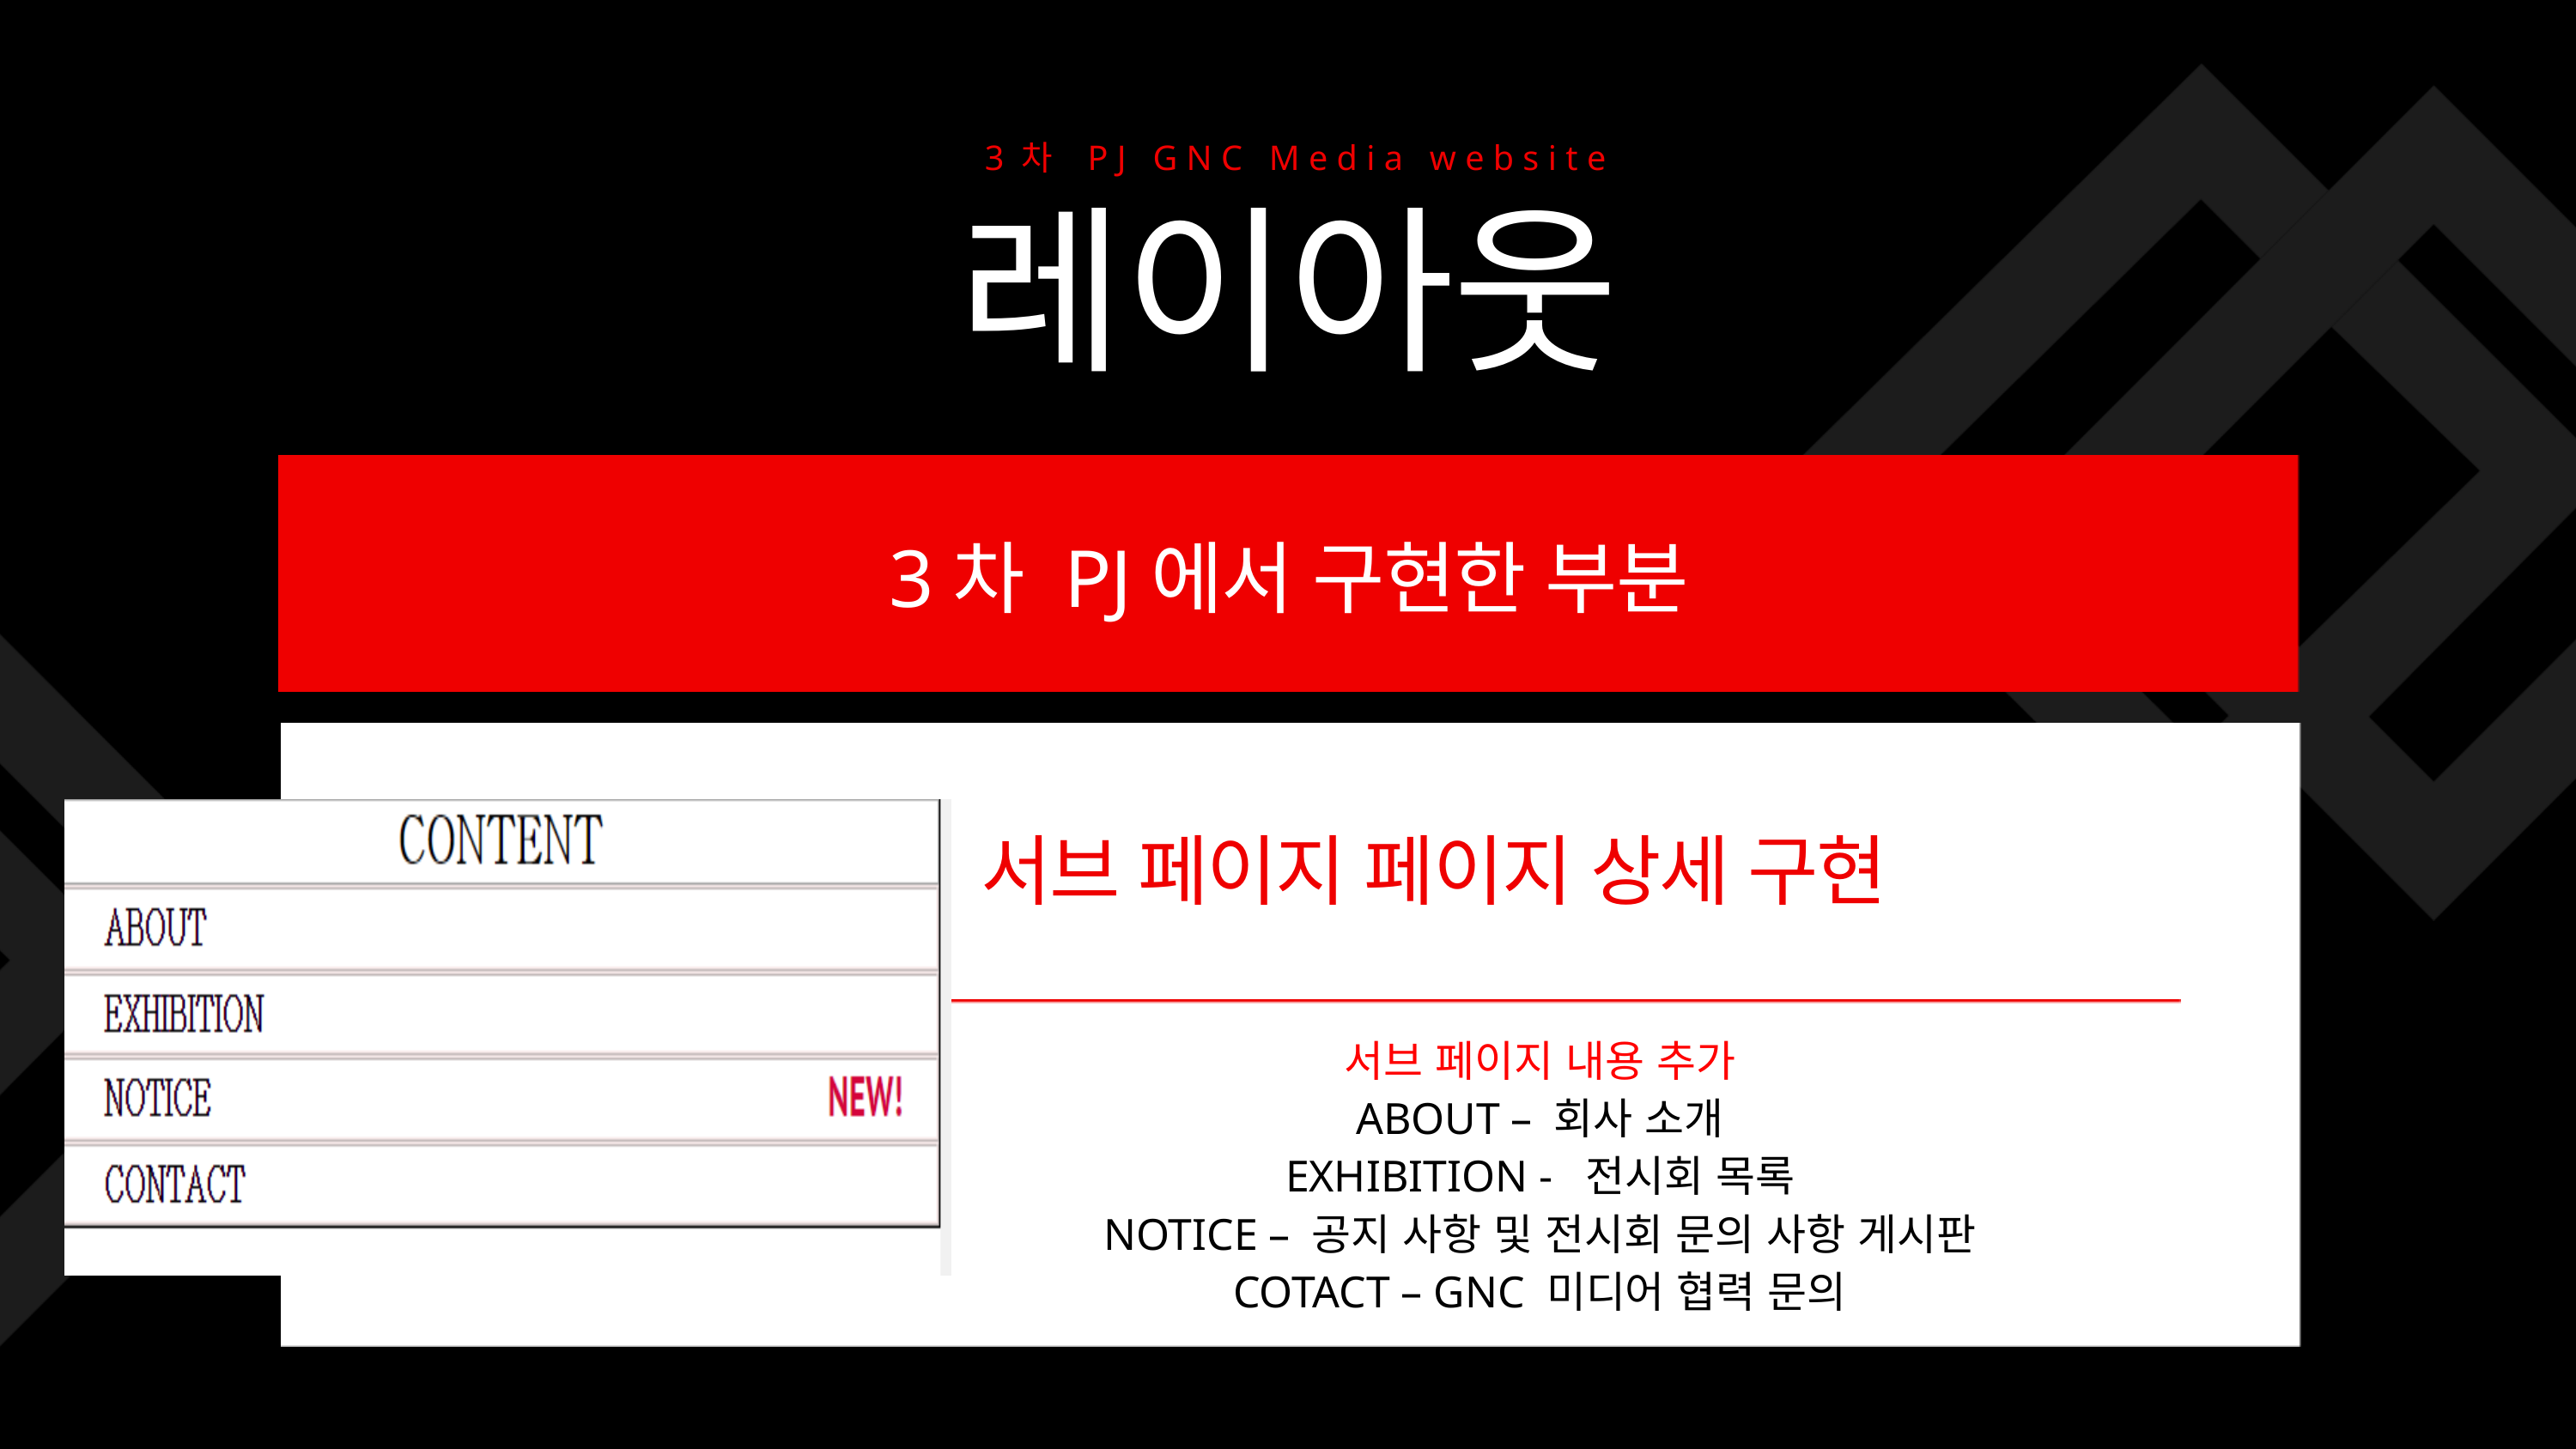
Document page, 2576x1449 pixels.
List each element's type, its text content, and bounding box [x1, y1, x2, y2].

picture [0, 64, 2576, 1379]
text_box 레이아웃 [694, 171, 1780, 424]
text_box 3차 PJ GNC Media website [746, 135, 1607, 182]
